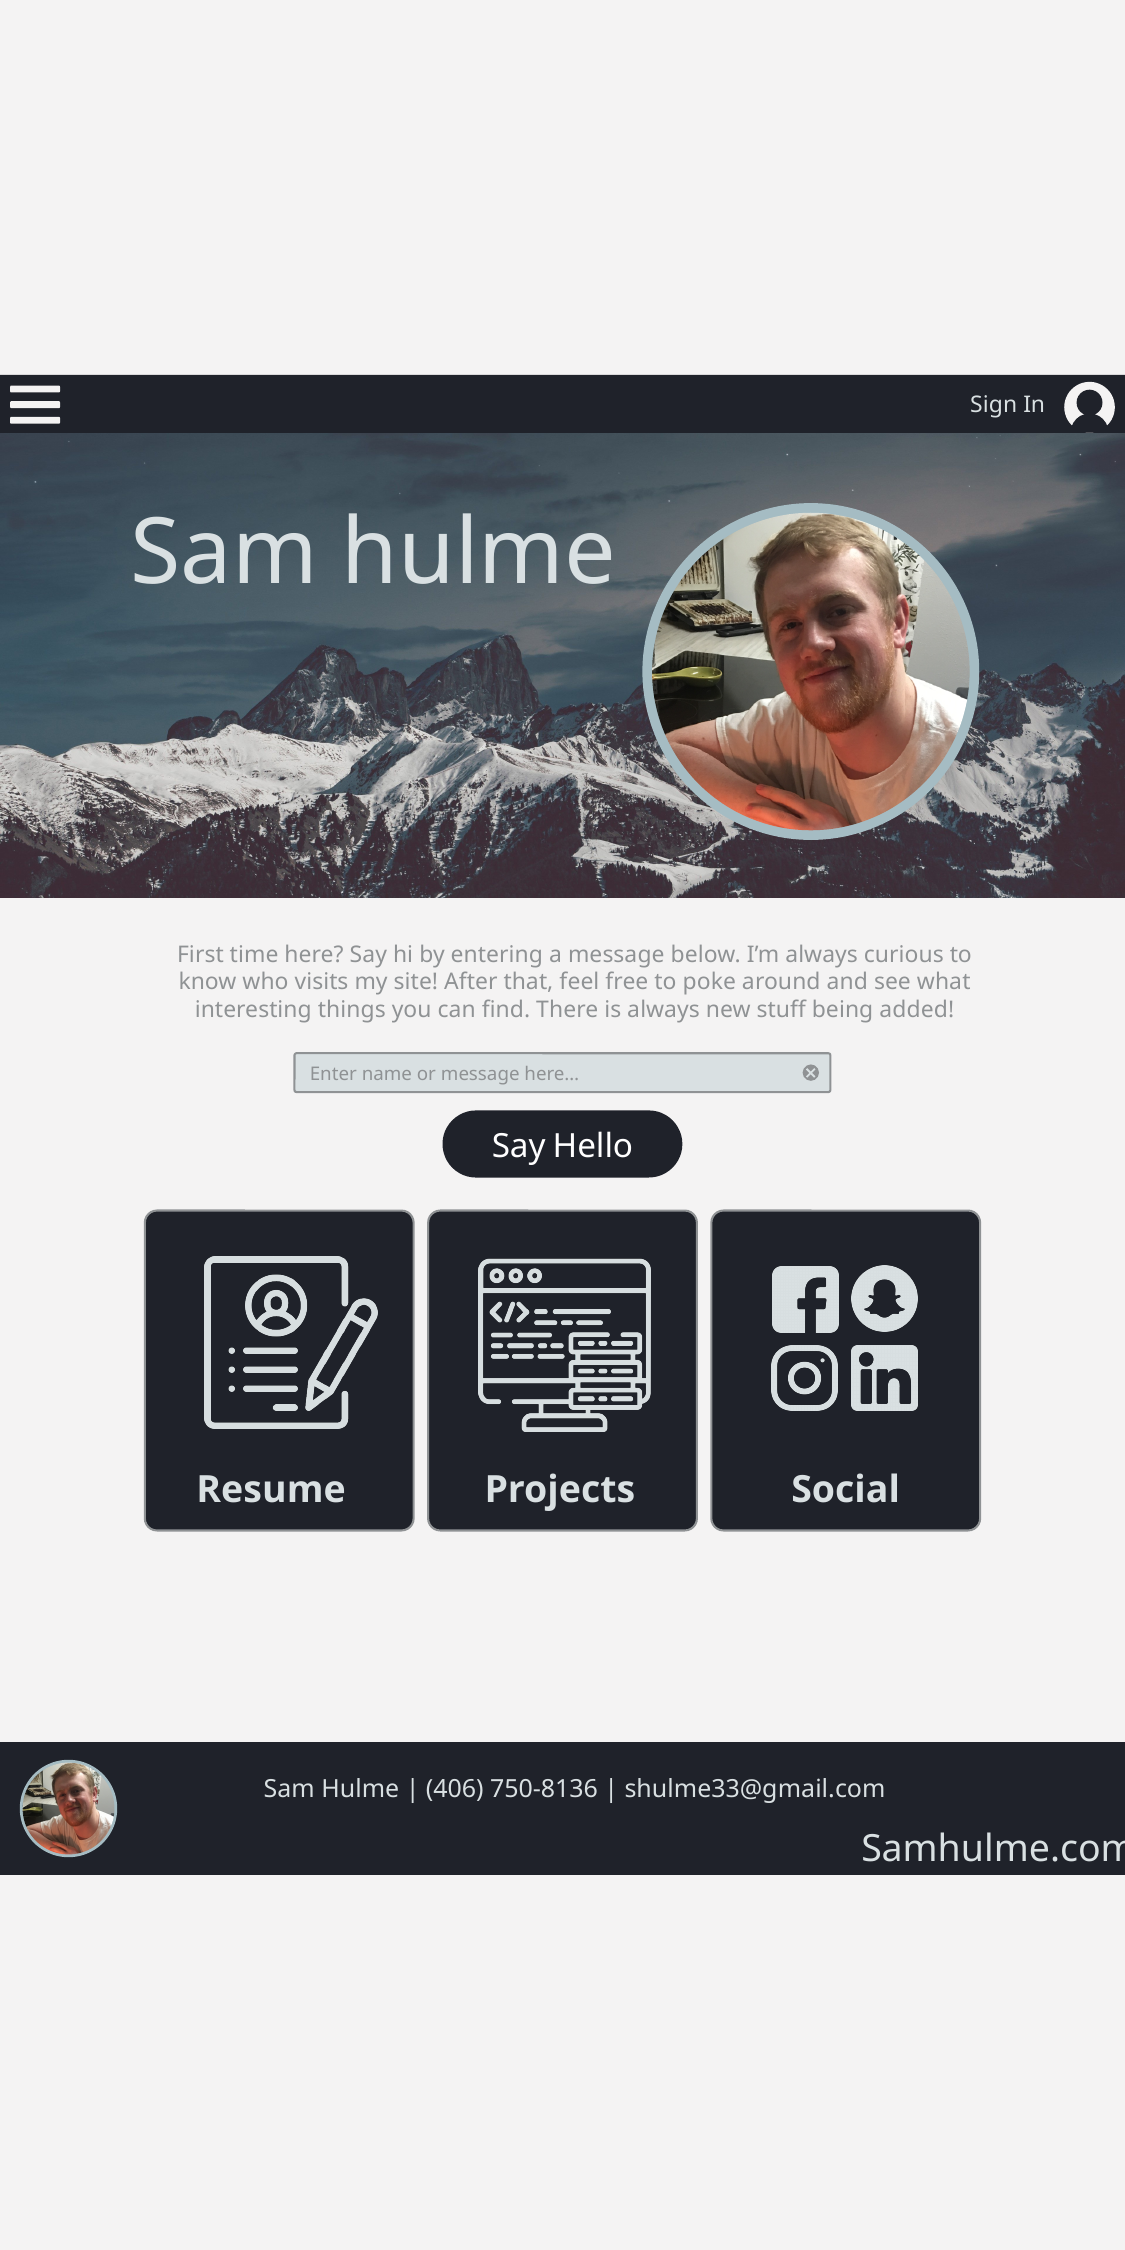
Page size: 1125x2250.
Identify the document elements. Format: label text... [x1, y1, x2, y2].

text_box First time here? Say hi by entering a message below. I’m always curious to know who visits my site! After that, feel free to poke around and see what interesting things you can find. There is always new stuff being added! [145, 932, 1005, 1030]
picture [204, 1256, 378, 1429]
text_box [710, 1209, 982, 1532]
picture [0, 433, 1125, 898]
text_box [1064, 381, 1115, 433]
picture [478, 1258, 651, 1432]
picture [851, 1265, 918, 1332]
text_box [19, 1759, 118, 1858]
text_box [10, 385, 60, 424]
text_box [0, 374, 1125, 433]
text_box [427, 1209, 698, 1532]
text_box [0, 1741, 1125, 1876]
text_box Resume [181, 1457, 361, 1518]
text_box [802, 1064, 820, 1081]
text_box Samhulme.com [846, 1816, 1125, 1877]
text_box Projects [469, 1457, 651, 1517]
text_box Sam Hulme | (406) 750-8136 | shulme33@gmail.com [248, 1765, 902, 1811]
text_box [143, 1209, 415, 1532]
picture [851, 1345, 918, 1412]
text_box Enter name or message here… [293, 1052, 832, 1094]
picture [772, 1266, 839, 1333]
text_box Sign In [955, 382, 1061, 425]
text_box Social [776, 1457, 915, 1517]
picture [771, 1345, 838, 1412]
text_box Say Hello [441, 1109, 684, 1179]
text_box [642, 503, 980, 840]
